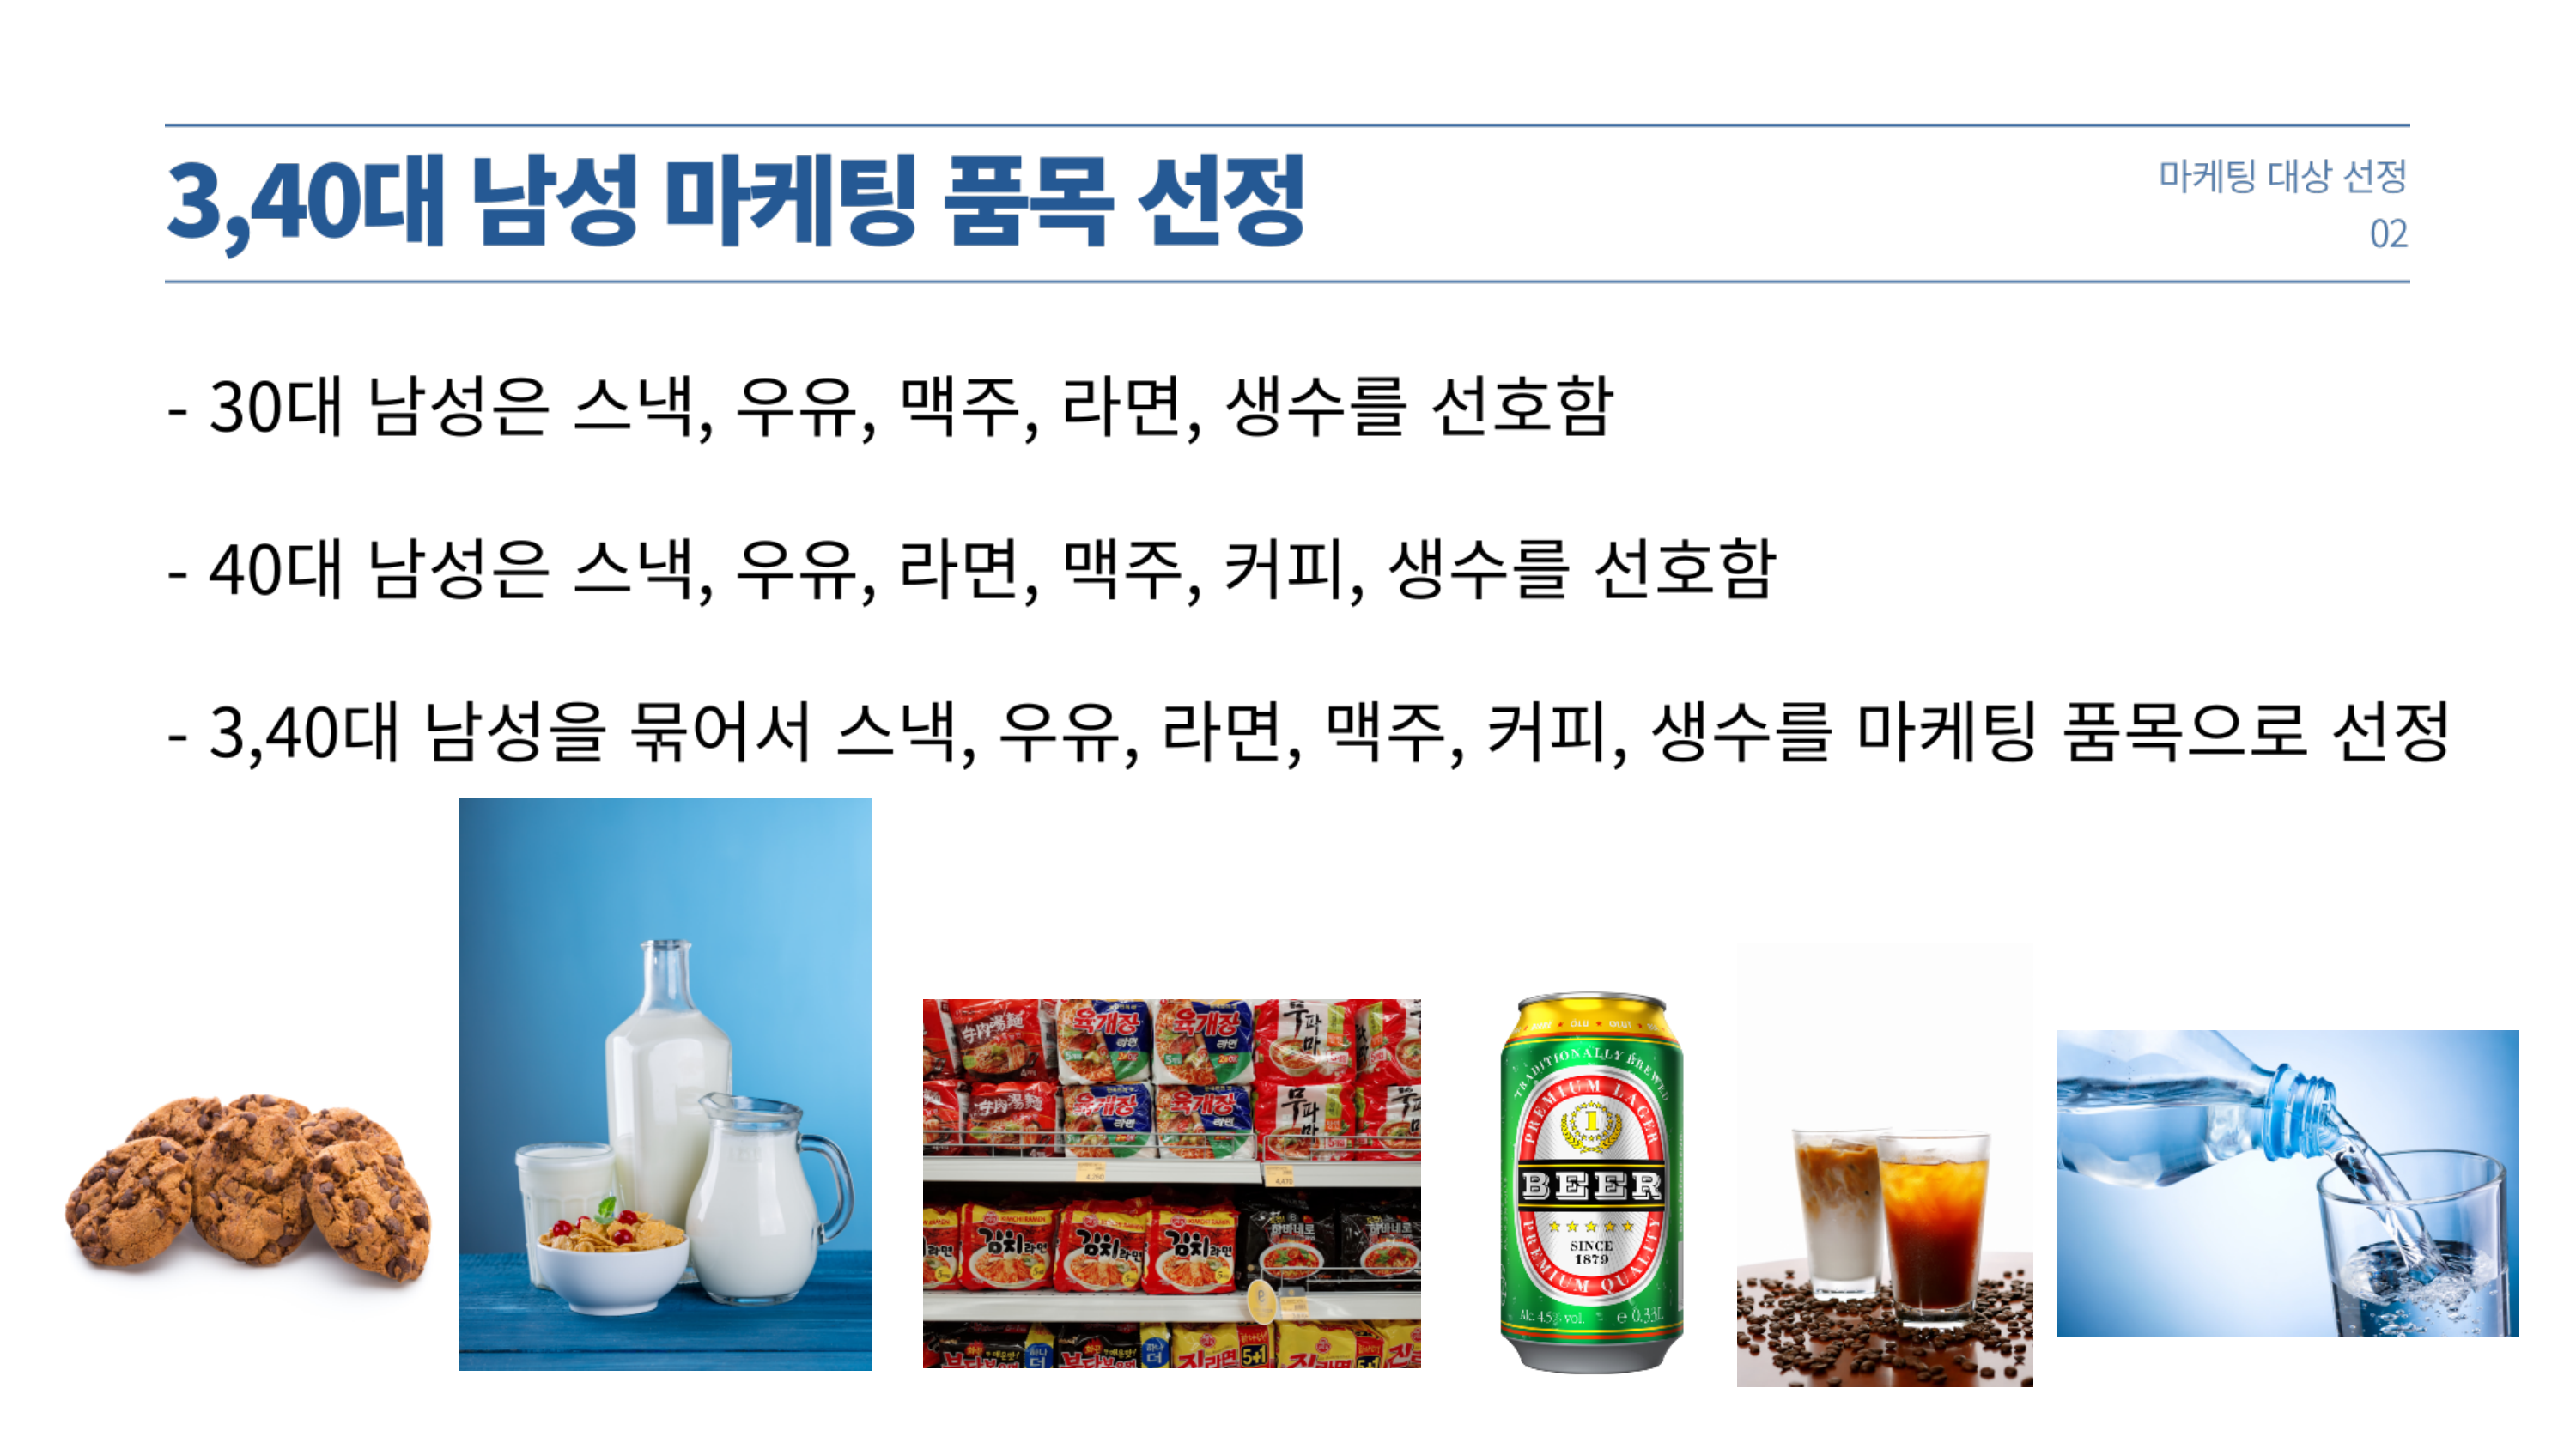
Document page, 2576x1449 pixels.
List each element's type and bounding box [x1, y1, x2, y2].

text_box [165, 121, 2410, 130]
picture [150, 113, 1349, 307]
text_box [2057, 1030, 2520, 1338]
text_box [52, 1059, 447, 1368]
text_box [165, 277, 2410, 287]
picture [2154, 143, 2426, 276]
text_box [1455, 974, 1729, 1393]
picture [155, 343, 2479, 813]
text_box [1737, 943, 2033, 1388]
text_box [922, 999, 1421, 1368]
text_box [459, 798, 872, 1372]
